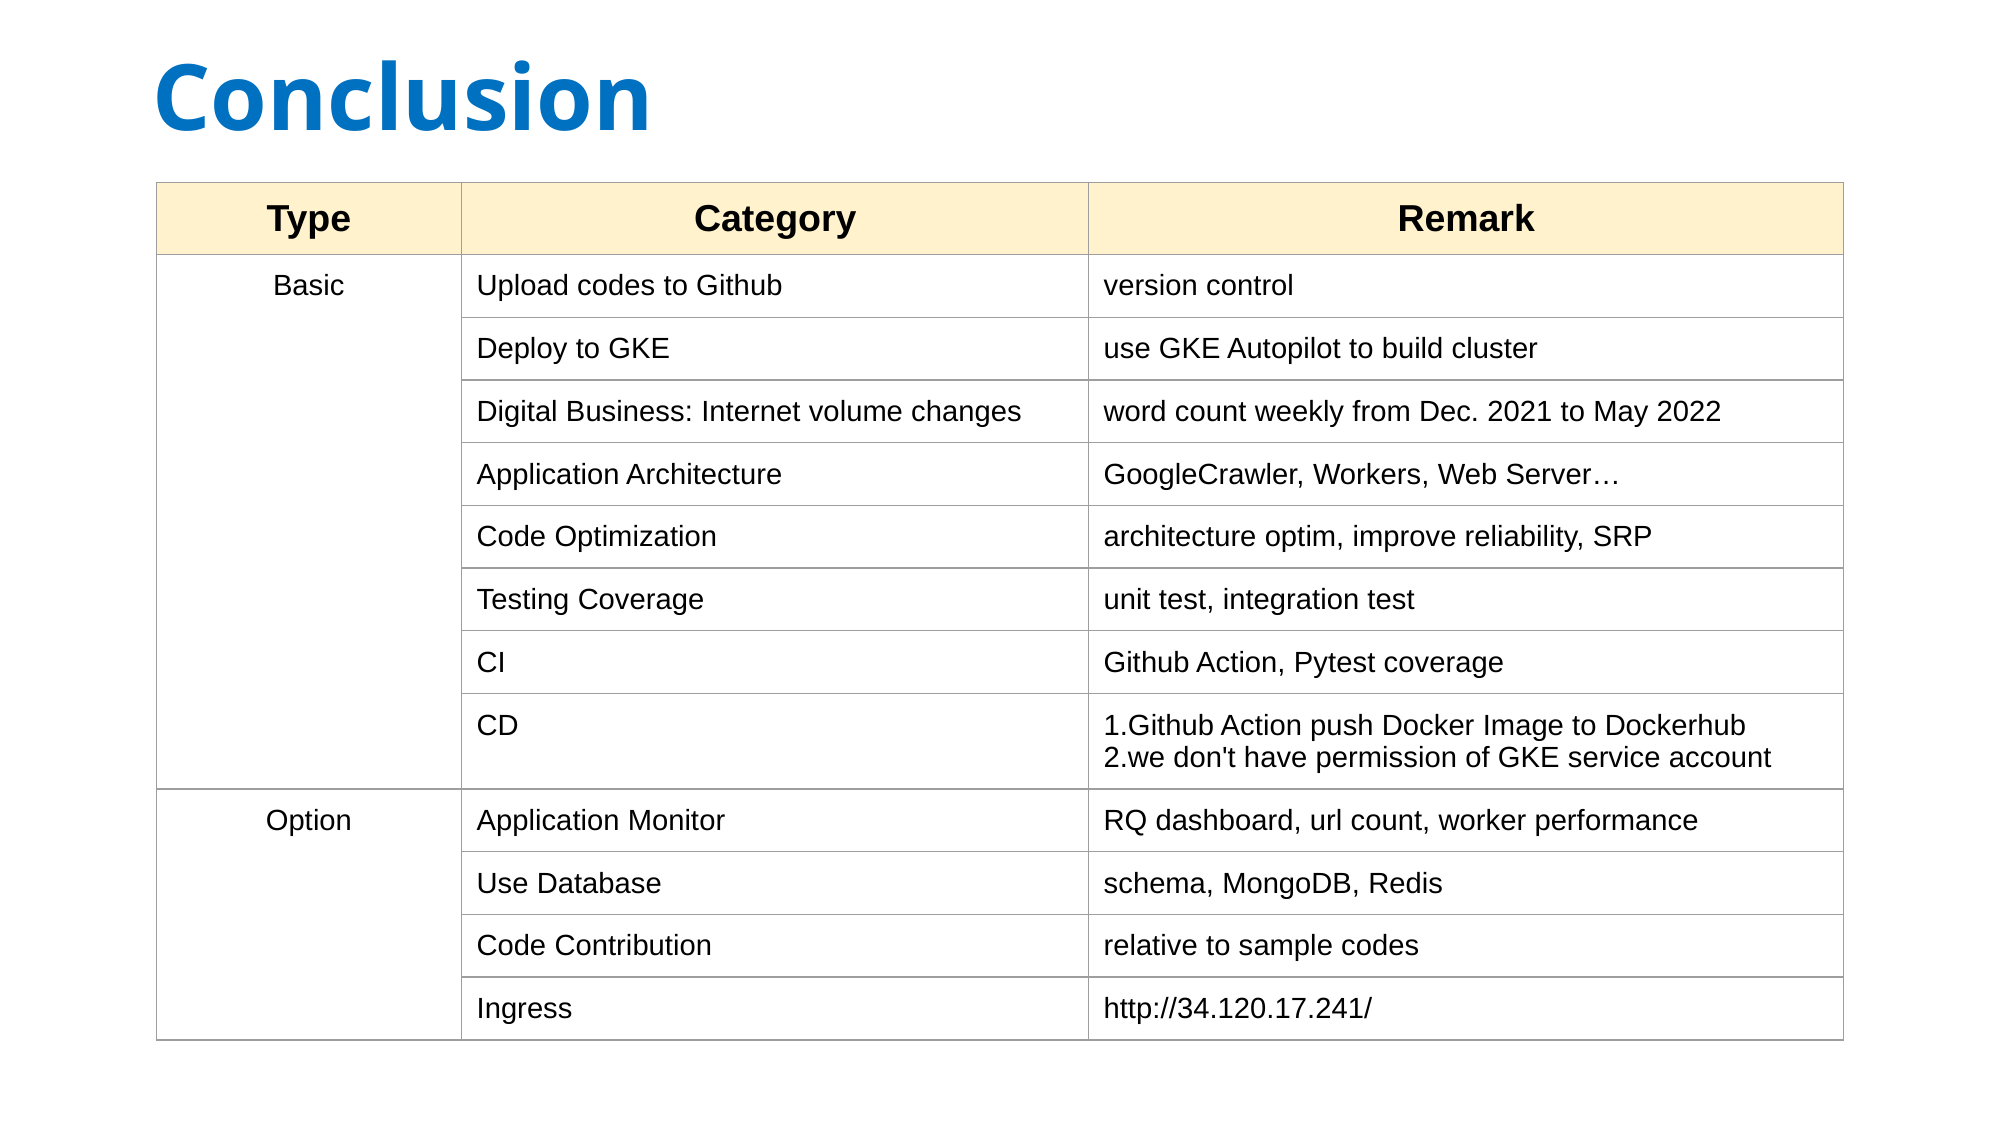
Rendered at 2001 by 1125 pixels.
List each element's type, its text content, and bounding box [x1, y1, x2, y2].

table_cell Code Optimization [462, 506, 1088, 567]
table_header Remark [1089, 183, 1843, 254]
table_cell Github Action, Pytest coverage [1089, 631, 1843, 693]
table_cell 1.Github Action push Docker Image to Dockerhub 2.we don't have permission of GKE service account [1089, 694, 1843, 788]
table_cell CD [462, 694, 1088, 788]
table_cell relative to sample codes [1089, 915, 1843, 976]
table_cell Option [157, 790, 461, 1039]
table_cell schema, MongoDB, Redis [1089, 852, 1843, 914]
table_header Category [462, 183, 1088, 254]
table_cell word count weekly from Dec. 2021 to May 2022 [1089, 381, 1843, 442]
title Conclusion [137, 40, 1863, 162]
table_cell Upload codes to Github [462, 255, 1088, 317]
table_cell http://34.120.17.241/ [1089, 978, 1843, 1039]
table_header Type [157, 183, 461, 254]
table_cell CI [462, 631, 1088, 693]
table_cell Testing Coverage [462, 569, 1088, 630]
table_cell use GKE Autopilot to build cluster [1089, 318, 1843, 379]
table_cell Deploy to GKE [462, 318, 1088, 379]
table_cell Application Monitor [462, 790, 1088, 851]
table_cell GoogleCrawler, Workers, Web Server… [1089, 443, 1843, 505]
table_cell Code Contribution [462, 915, 1088, 976]
table_cell Application Architecture [462, 443, 1088, 505]
table_cell unit test, integration test [1089, 569, 1843, 630]
table_cell Ingress [462, 978, 1088, 1039]
table_cell Use Database [462, 852, 1088, 914]
table_cell architecture optim, improve reliability, SRP [1089, 506, 1843, 567]
table_cell Digital Business: Internet volume changes [462, 381, 1088, 442]
table_cell Basic [157, 255, 461, 788]
table_cell version control [1089, 255, 1843, 317]
table_cell RQ dashboard, url count, worker performance [1089, 790, 1843, 851]
